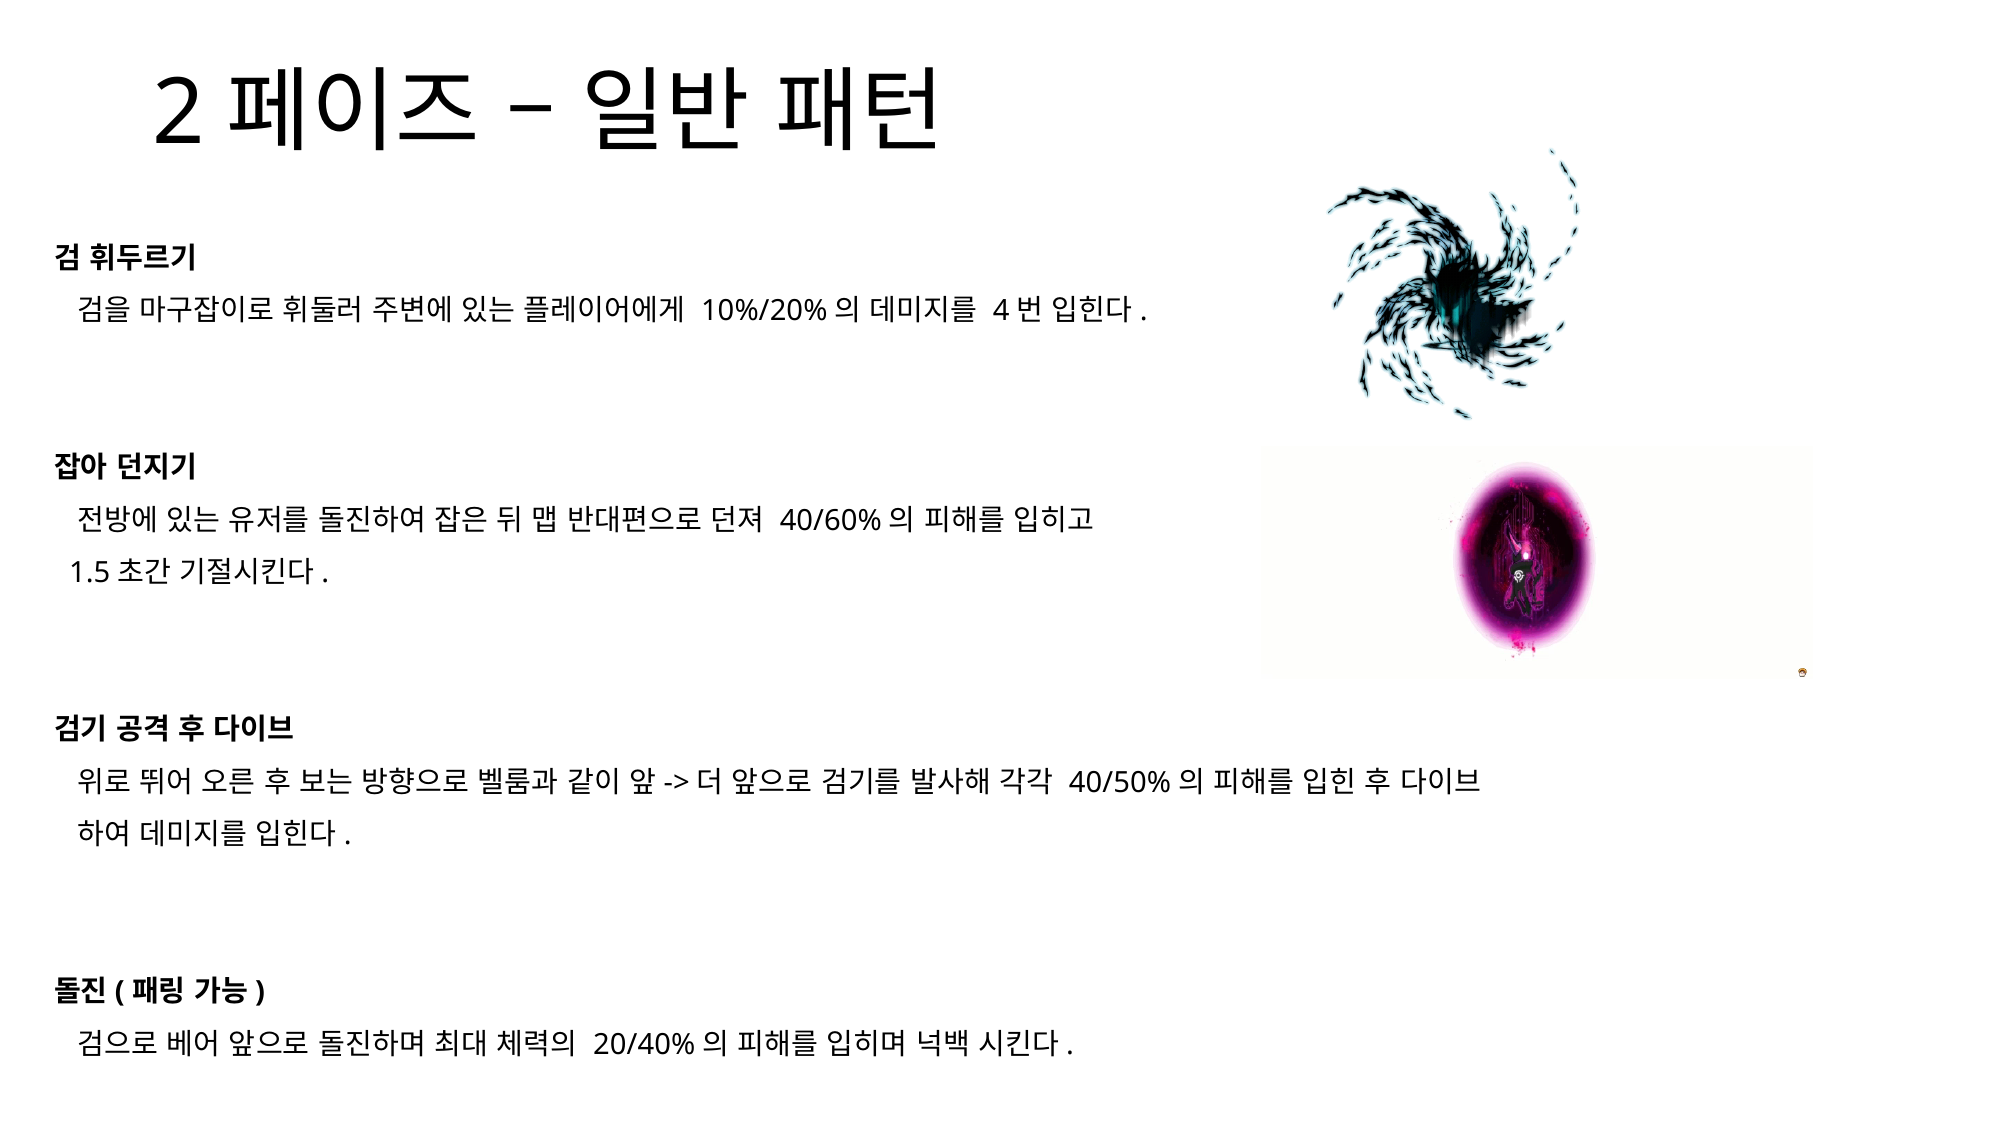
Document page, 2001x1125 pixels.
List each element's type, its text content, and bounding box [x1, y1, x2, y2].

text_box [1260, 445, 1814, 680]
picture [1214, 111, 1654, 496]
title 2페이즈 – 일반 패턴 [137, 59, 1863, 278]
list 검 휘두르기 검을 마구잡이로 휘둘러 주변에 있는 플레이어에게 10%/20%의 데미지를 4번 입힌다. 잡아 던지기 전방에 있는 유저를 돌진하여 잡은 뒤 맵 반대편으로 던져 40/60%의 피해를 입히고 1.5초간 기절시킨다. 검기 공격 후 다이브 위로 뛰어 오른 후 보는 방향으로 벨룸과 같이 앞->더 앞으로 검기를 발사해 각각 40/50%의 피해를 입힌 후 다이브 하여 데미지를 입힌다. 돌진(패링 가능) 검으로 베어 앞으로 돌진하며 최대 체력의 20/40%의 피해를 입히며 넉백 시킨다. [39, 235, 1626, 1099]
